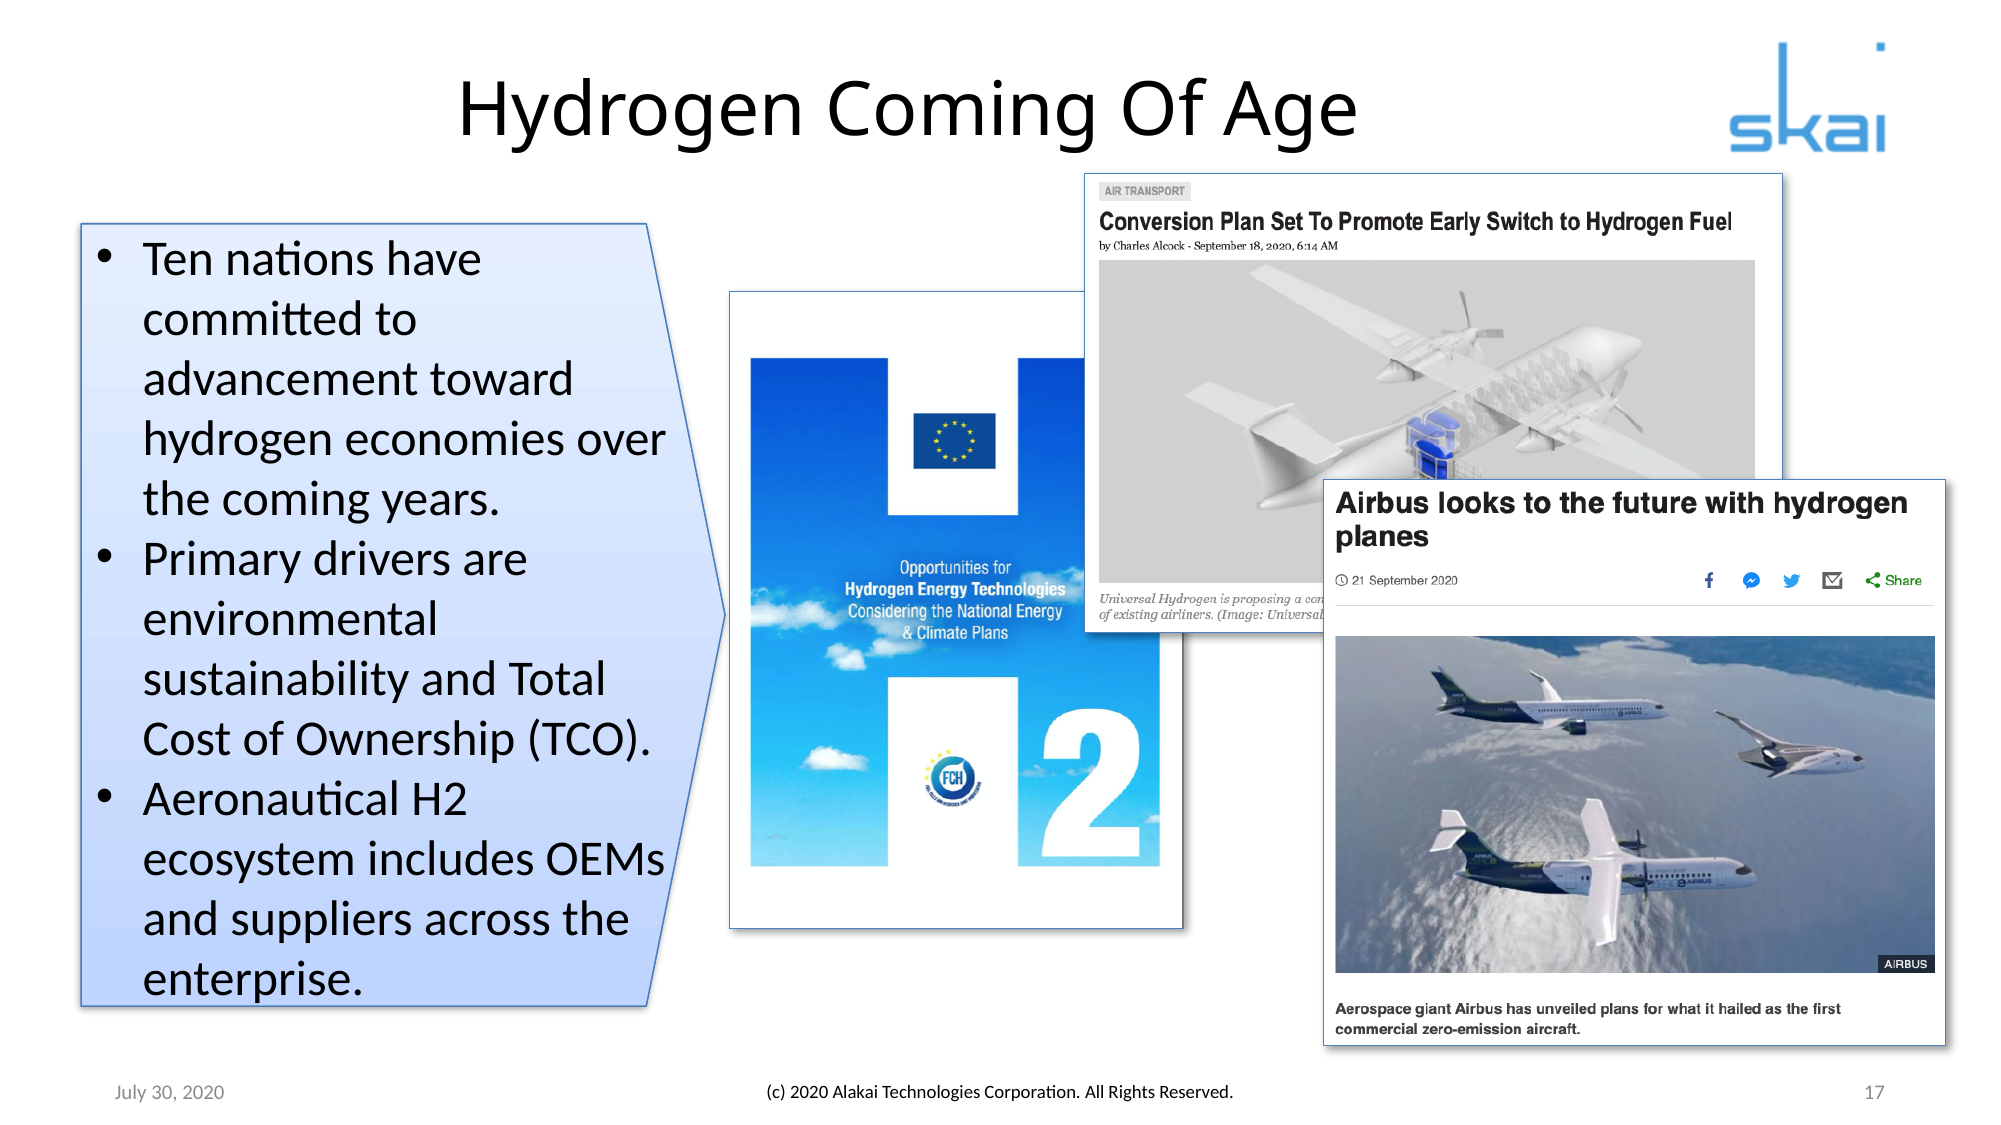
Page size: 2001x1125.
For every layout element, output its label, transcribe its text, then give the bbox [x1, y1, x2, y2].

footer (c) 2020 Alakai Technologies Corporation. All Rights Reserved. [405, 1061, 1433, 1121]
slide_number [99, 1061, 405, 1121]
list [728, 291, 1184, 929]
picture [1716, 36, 1900, 160]
title Hydrogen Coming Of Age [297, 52, 1520, 160]
slide_number 17 [1433, 1061, 1900, 1121]
picture [1084, 173, 1946, 1046]
text_box Ten nations have committed to advancement toward hydrogen economies over the coming years. Primary drivers are environmental sustainability and Total Cost of Ownership (TCO). Aeronautical H2 ecosystem includes OEMs and suppliers across the enterprise. [80, 222, 723, 1007]
